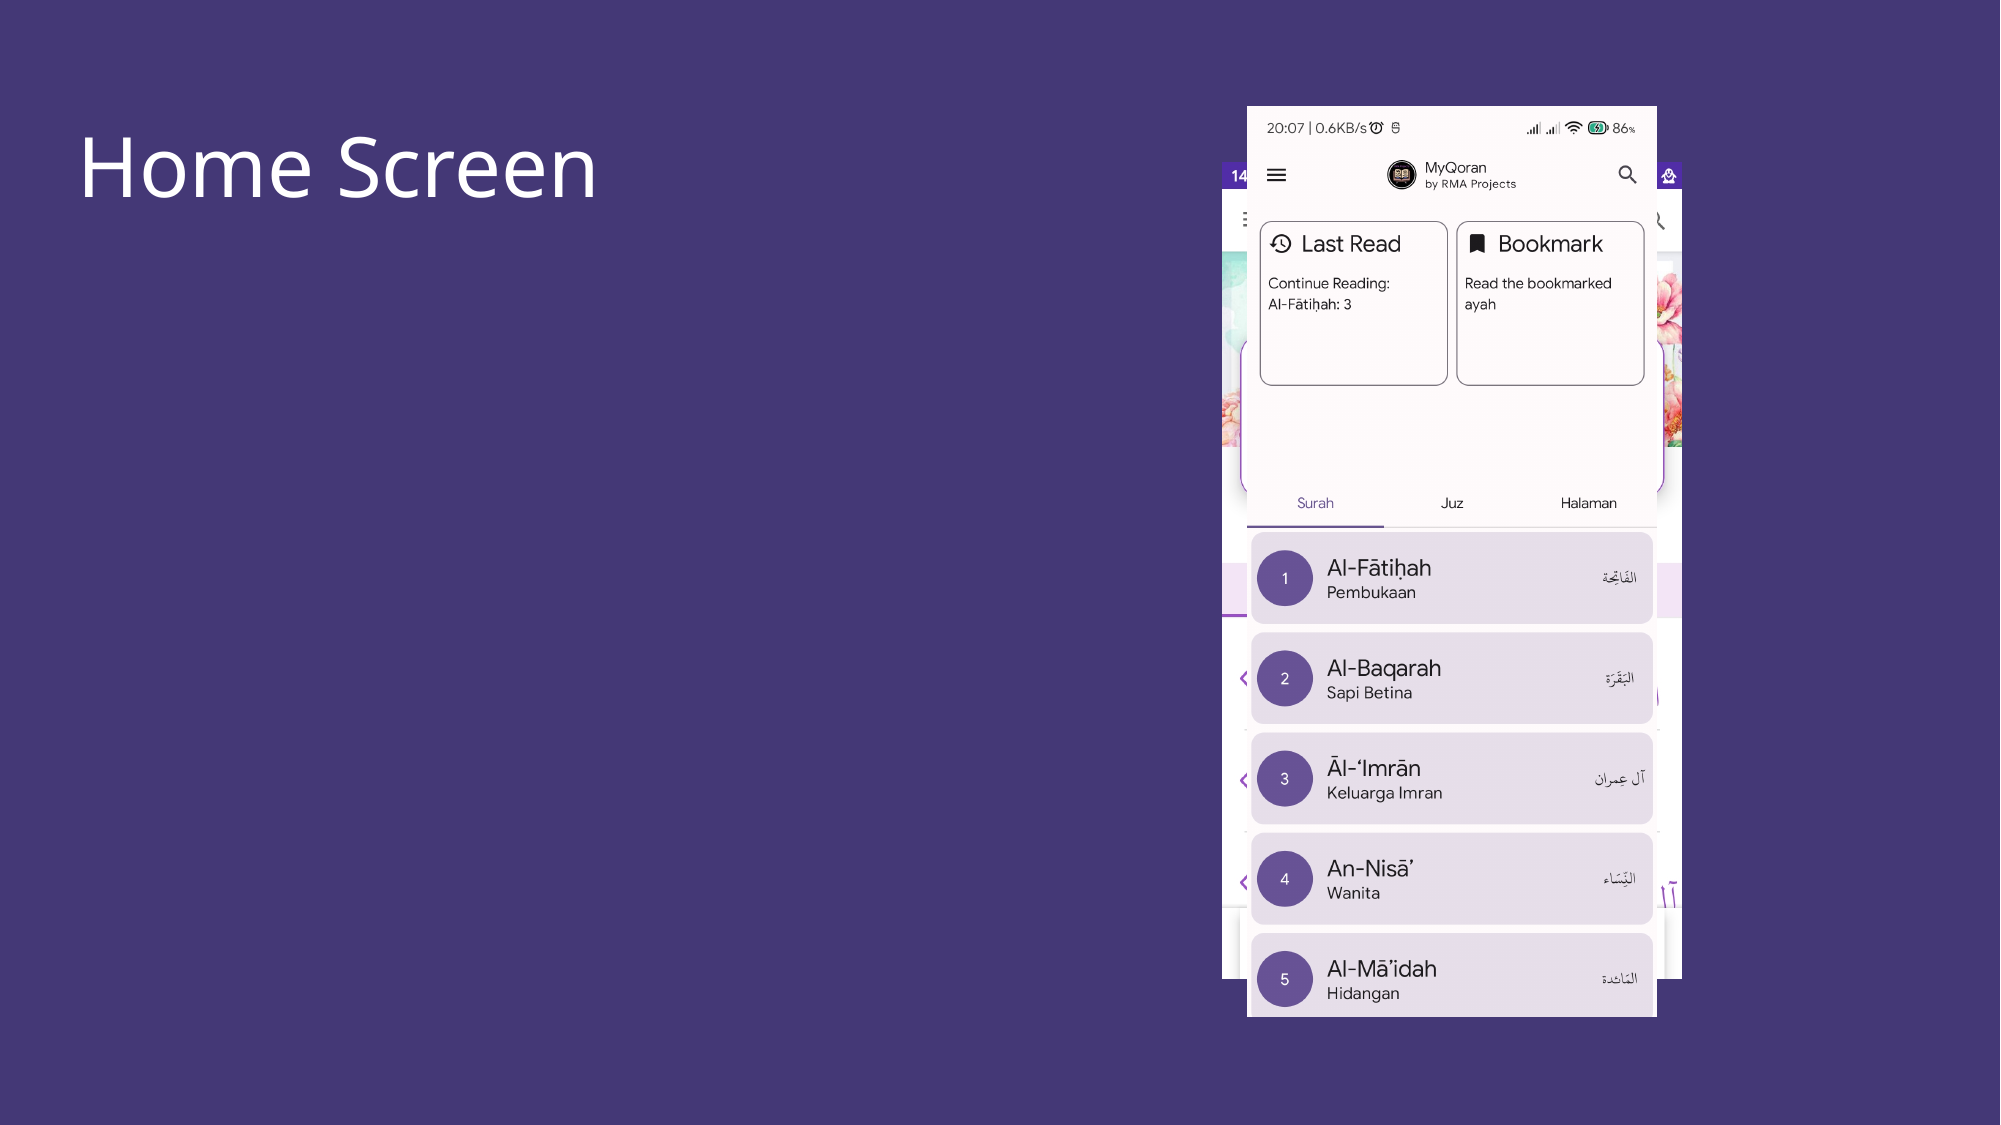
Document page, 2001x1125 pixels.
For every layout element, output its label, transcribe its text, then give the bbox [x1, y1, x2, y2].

picture [1222, 106, 1682, 1017]
text_box Home Screen [63, 106, 1074, 222]
